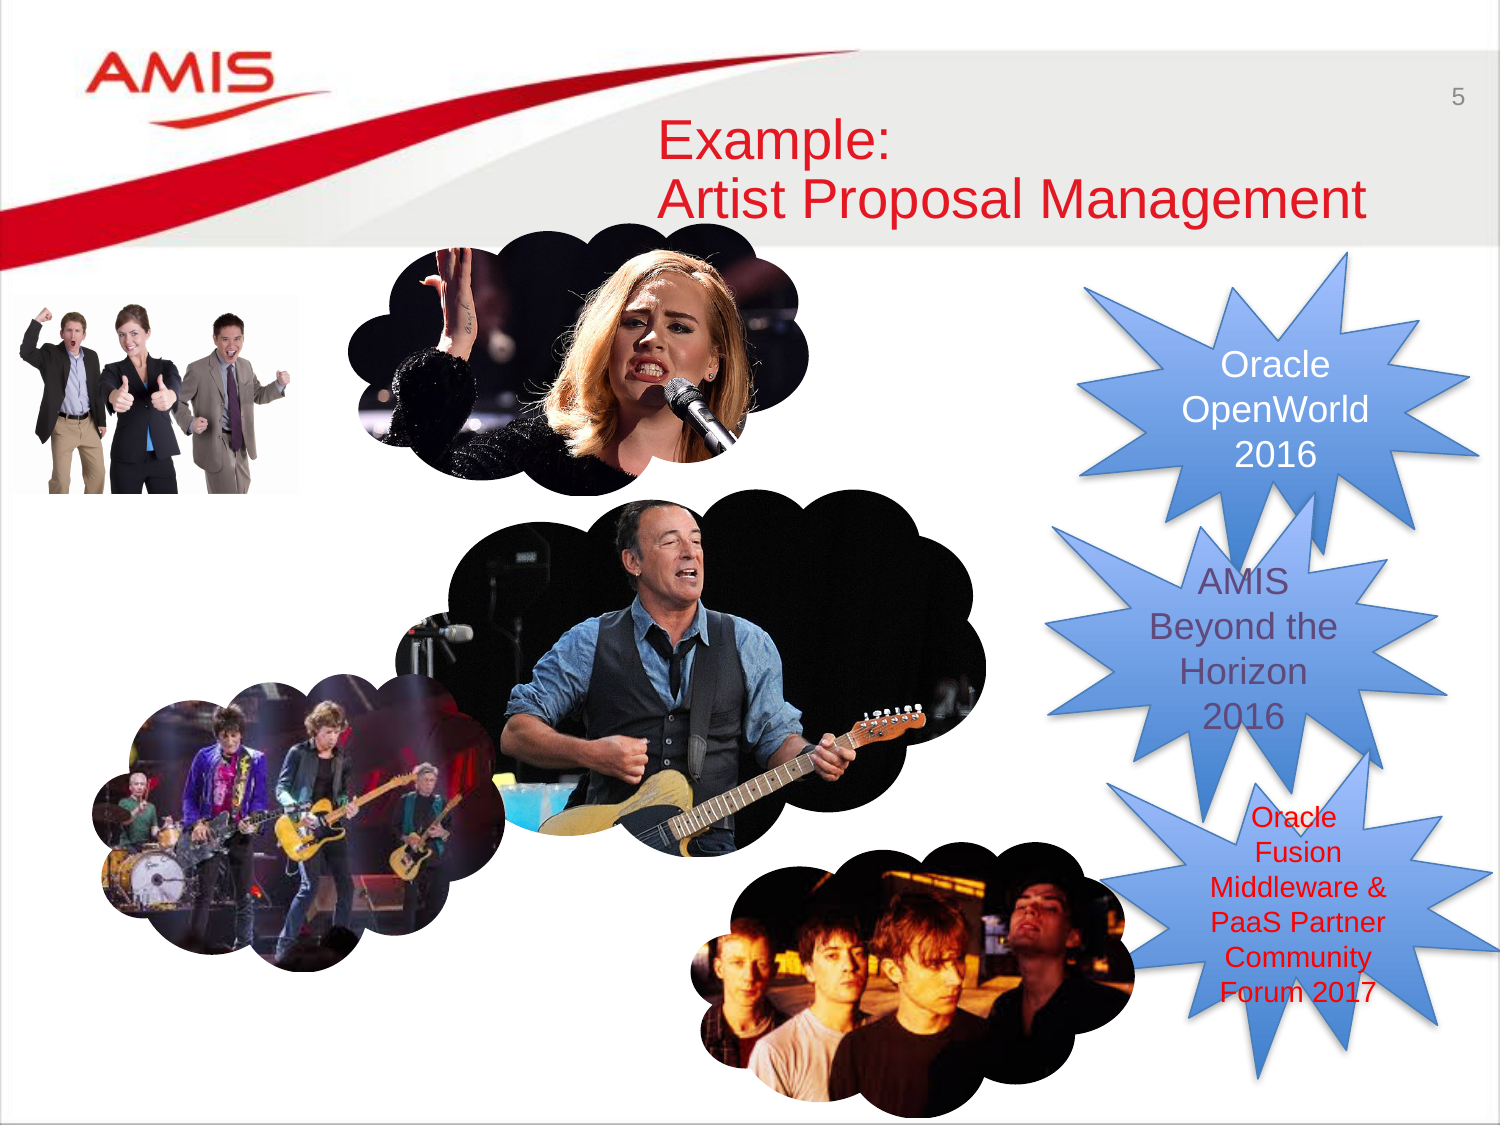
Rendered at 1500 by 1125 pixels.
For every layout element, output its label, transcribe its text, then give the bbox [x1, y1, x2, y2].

picture [1241, 484, 1295, 578]
picture [0, 0, 1500, 1125]
text_box Oracle OpenWorld 2016 [1076, 251, 1480, 570]
title Example: Artist Proposal Management [657, 90, 1447, 253]
text_box AMIS Beyond the Horizon 2016 [1044, 490, 1448, 824]
text_box Oracle Fusion Middleware & PaaS Partner Community Forum 2017 [1106, 747, 1500, 1080]
slide_number 5 [1328, 54, 1481, 138]
